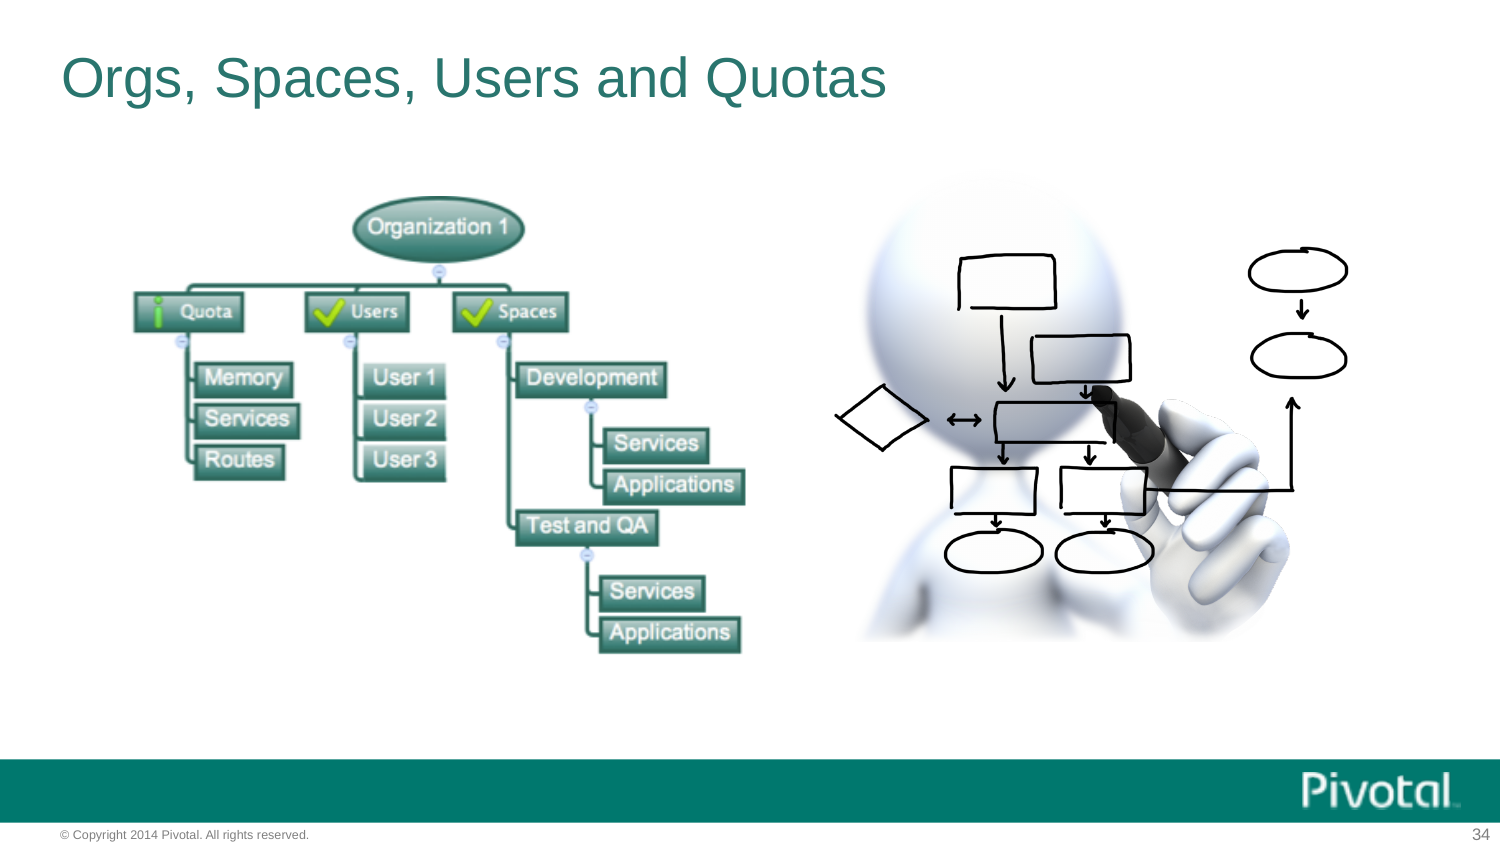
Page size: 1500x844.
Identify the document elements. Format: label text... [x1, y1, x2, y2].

picture [1302, 772, 1461, 810]
slide_number 34 [1402, 823, 1492, 844]
title Orgs, Spaces, Users and Quotas [60, 40, 1442, 129]
picture [808, 161, 1449, 642]
picture [113, 196, 754, 669]
